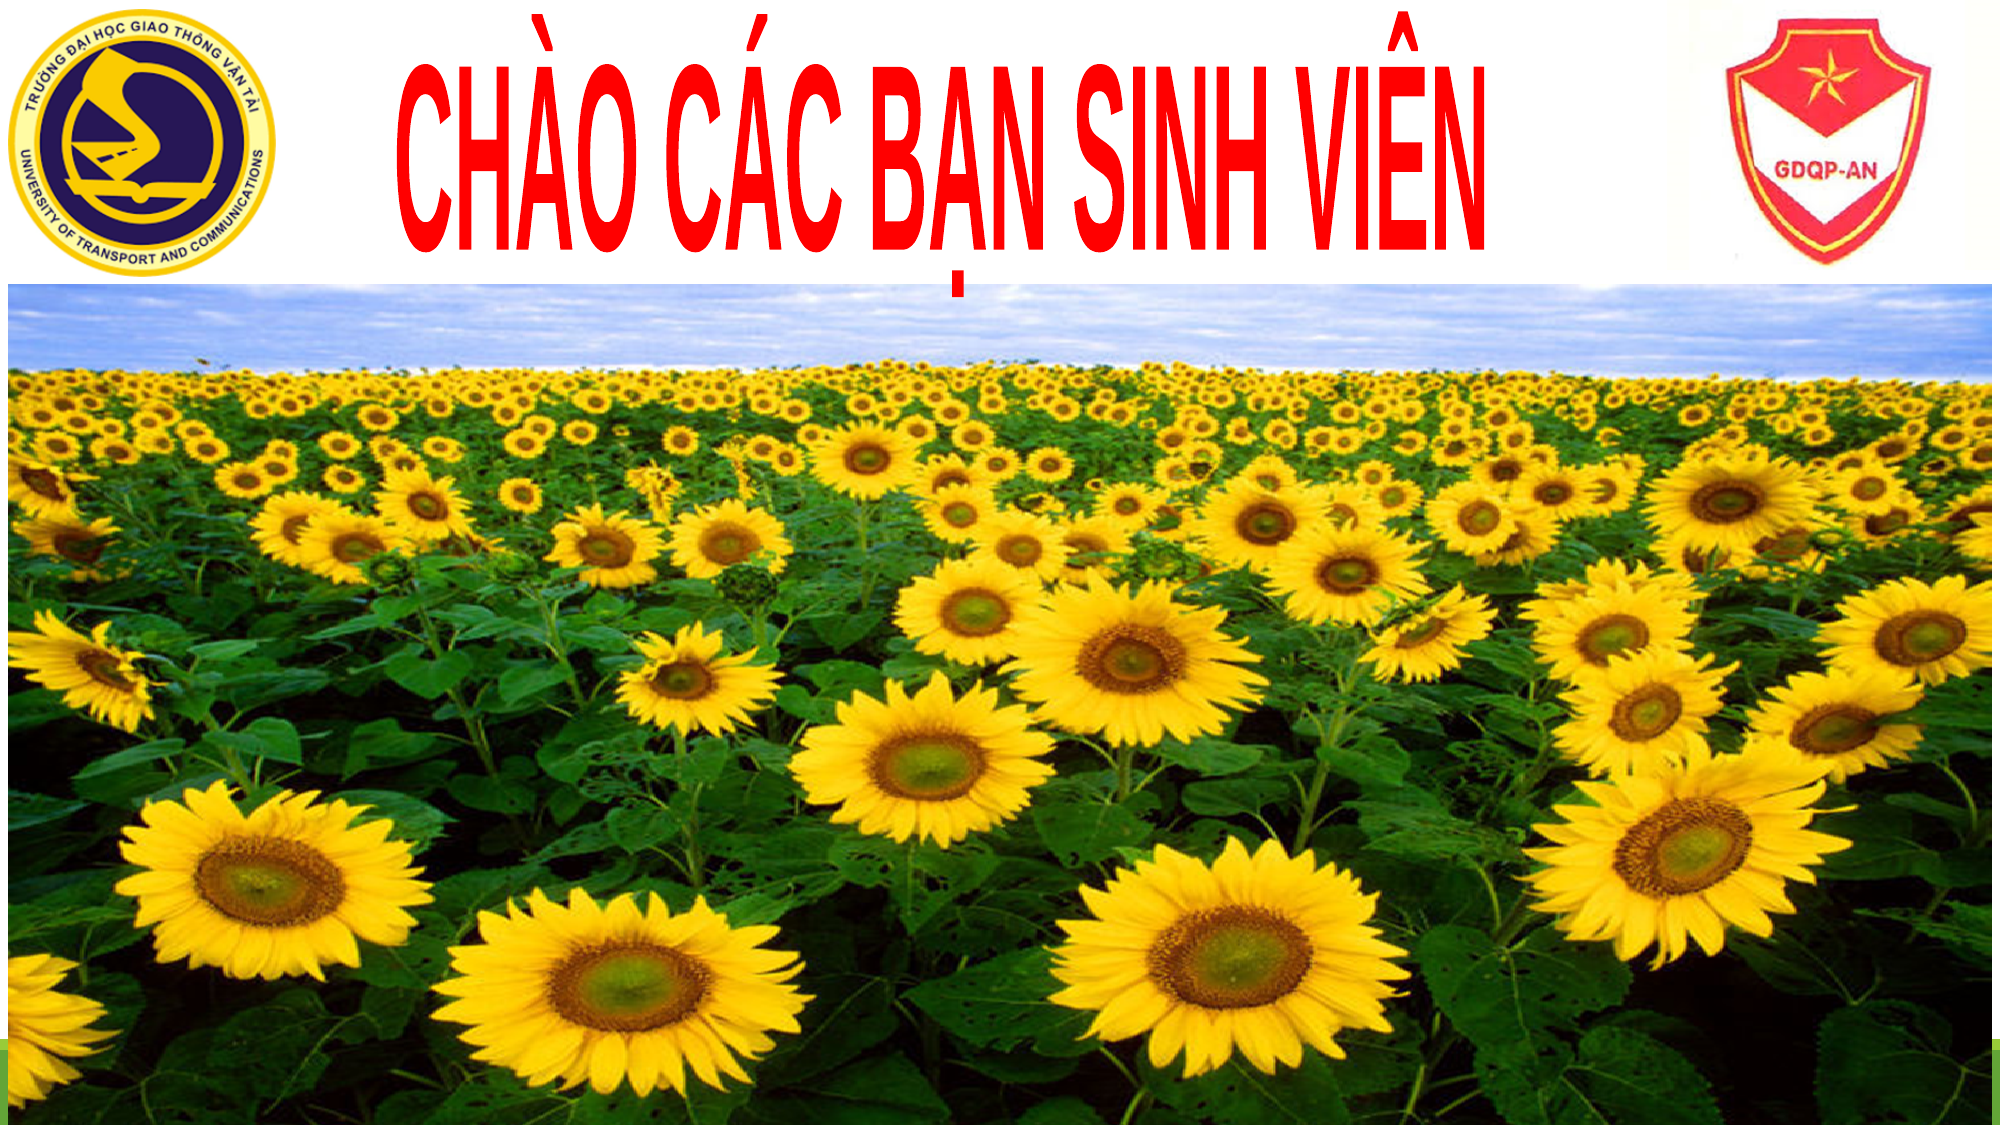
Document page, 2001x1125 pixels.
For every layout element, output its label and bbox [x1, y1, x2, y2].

picture [8, 284, 1992, 1125]
picture [1666, 0, 2000, 271]
picture [8, 9, 277, 277]
